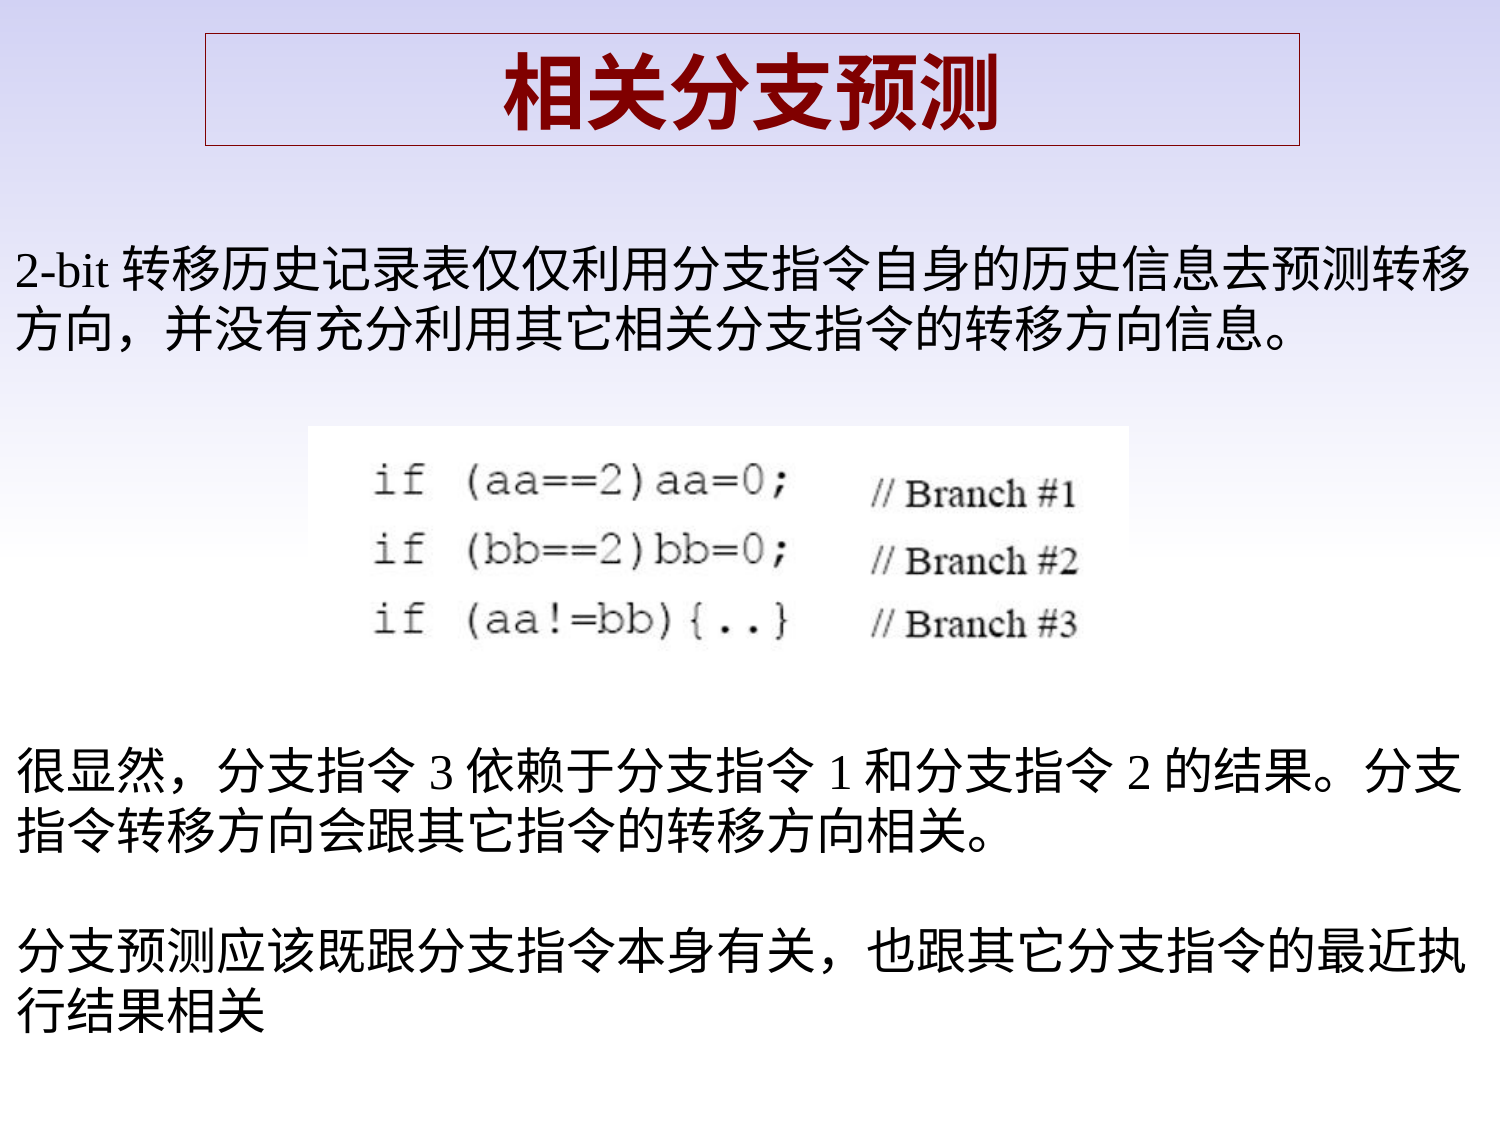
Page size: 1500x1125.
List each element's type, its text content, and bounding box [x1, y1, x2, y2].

text_box 相关分支预测 [205, 33, 1300, 146]
text_box 2-bit转移历史记录表仅仅利用分支指令自身的历史信息去预测转移方向，并没有充分利用其它相关分支指令的转移方向信息。 [0, 230, 1500, 366]
text_box 很显然，分支指令3依赖于分支指令1和分支指令2的结果。分支指令转移方向会跟其它指令的转移方向相关。 分支预测应该既跟分支指令本身有关，也跟其它分支指令的最近执行结果相关 [2, 732, 1500, 1047]
picture [308, 425, 1130, 674]
